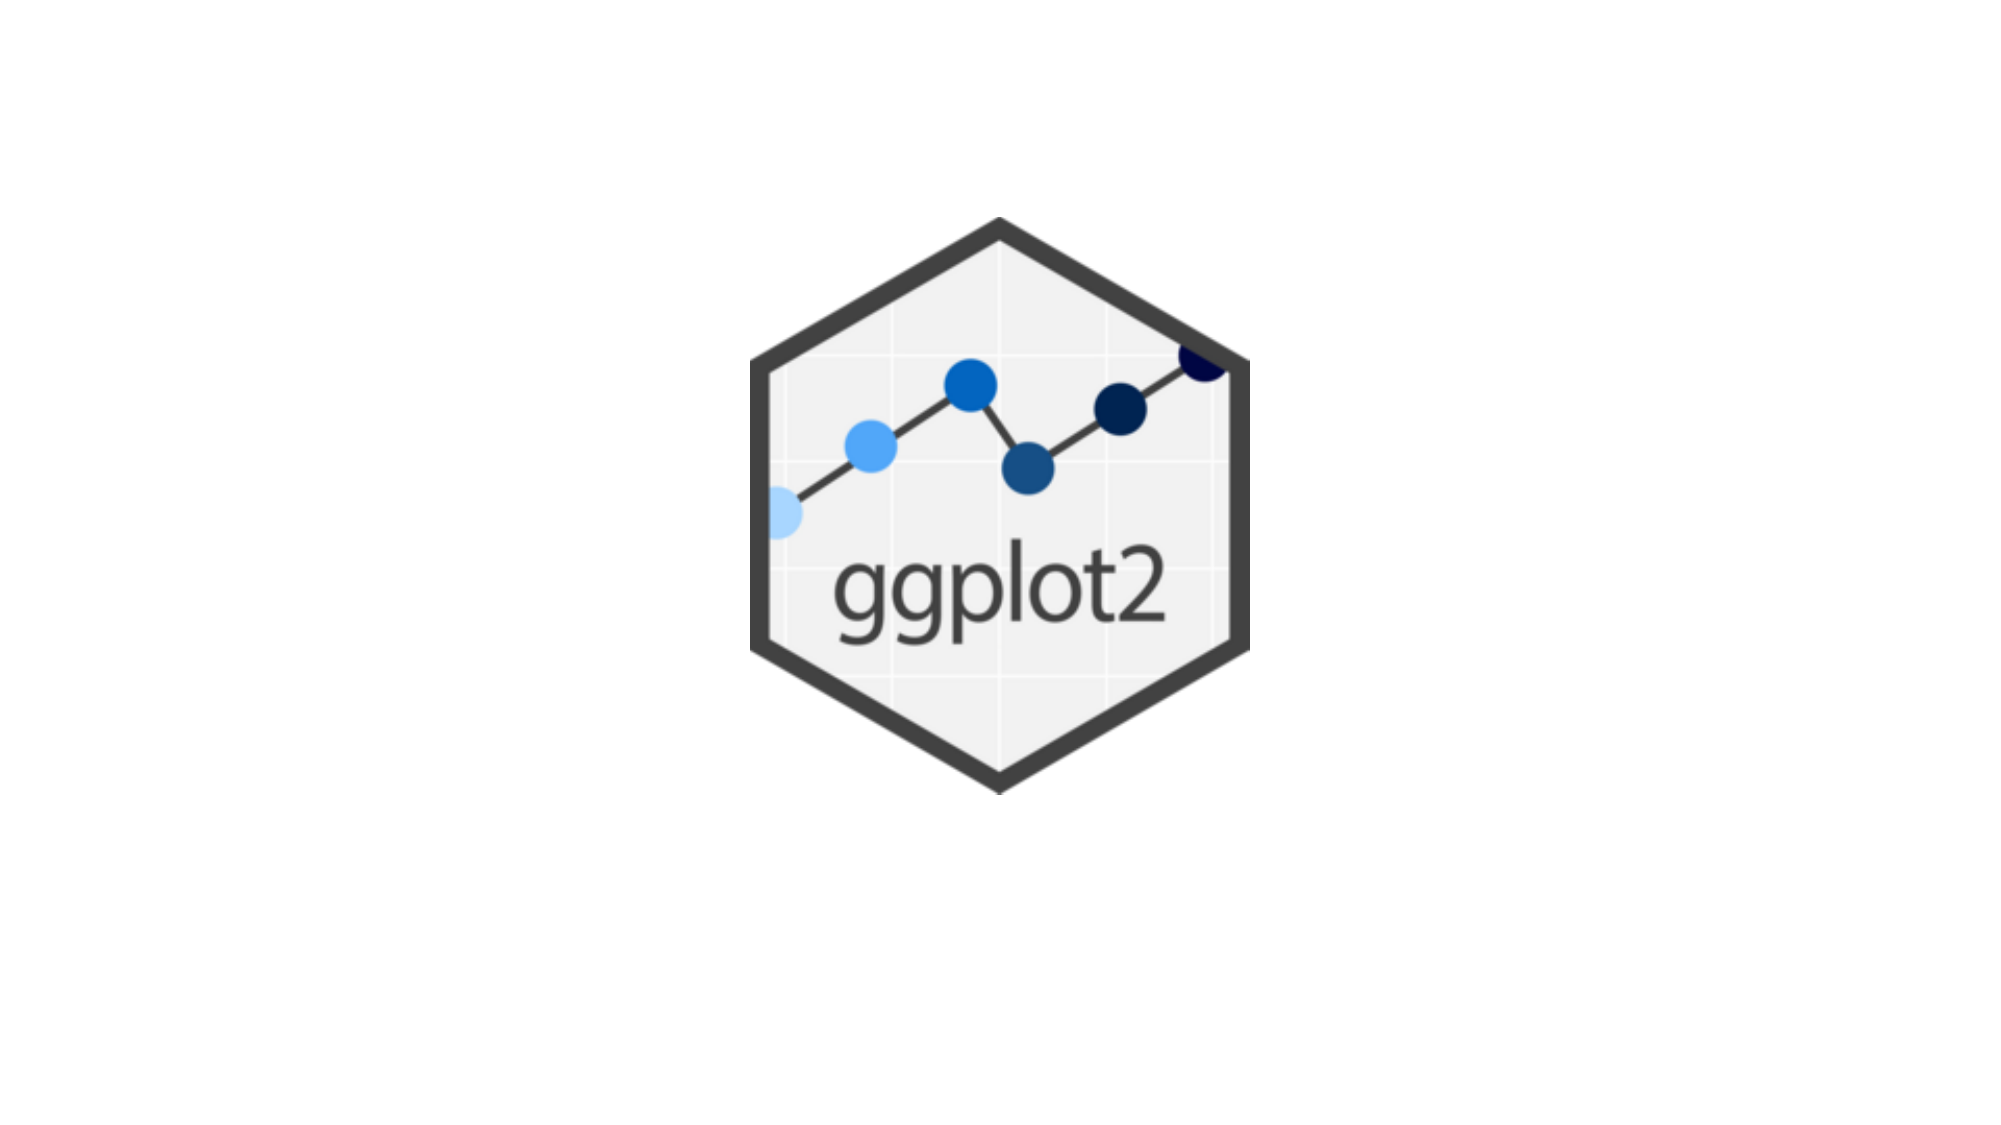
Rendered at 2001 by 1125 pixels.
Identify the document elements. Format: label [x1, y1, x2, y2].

picture [749, 217, 1250, 795]
